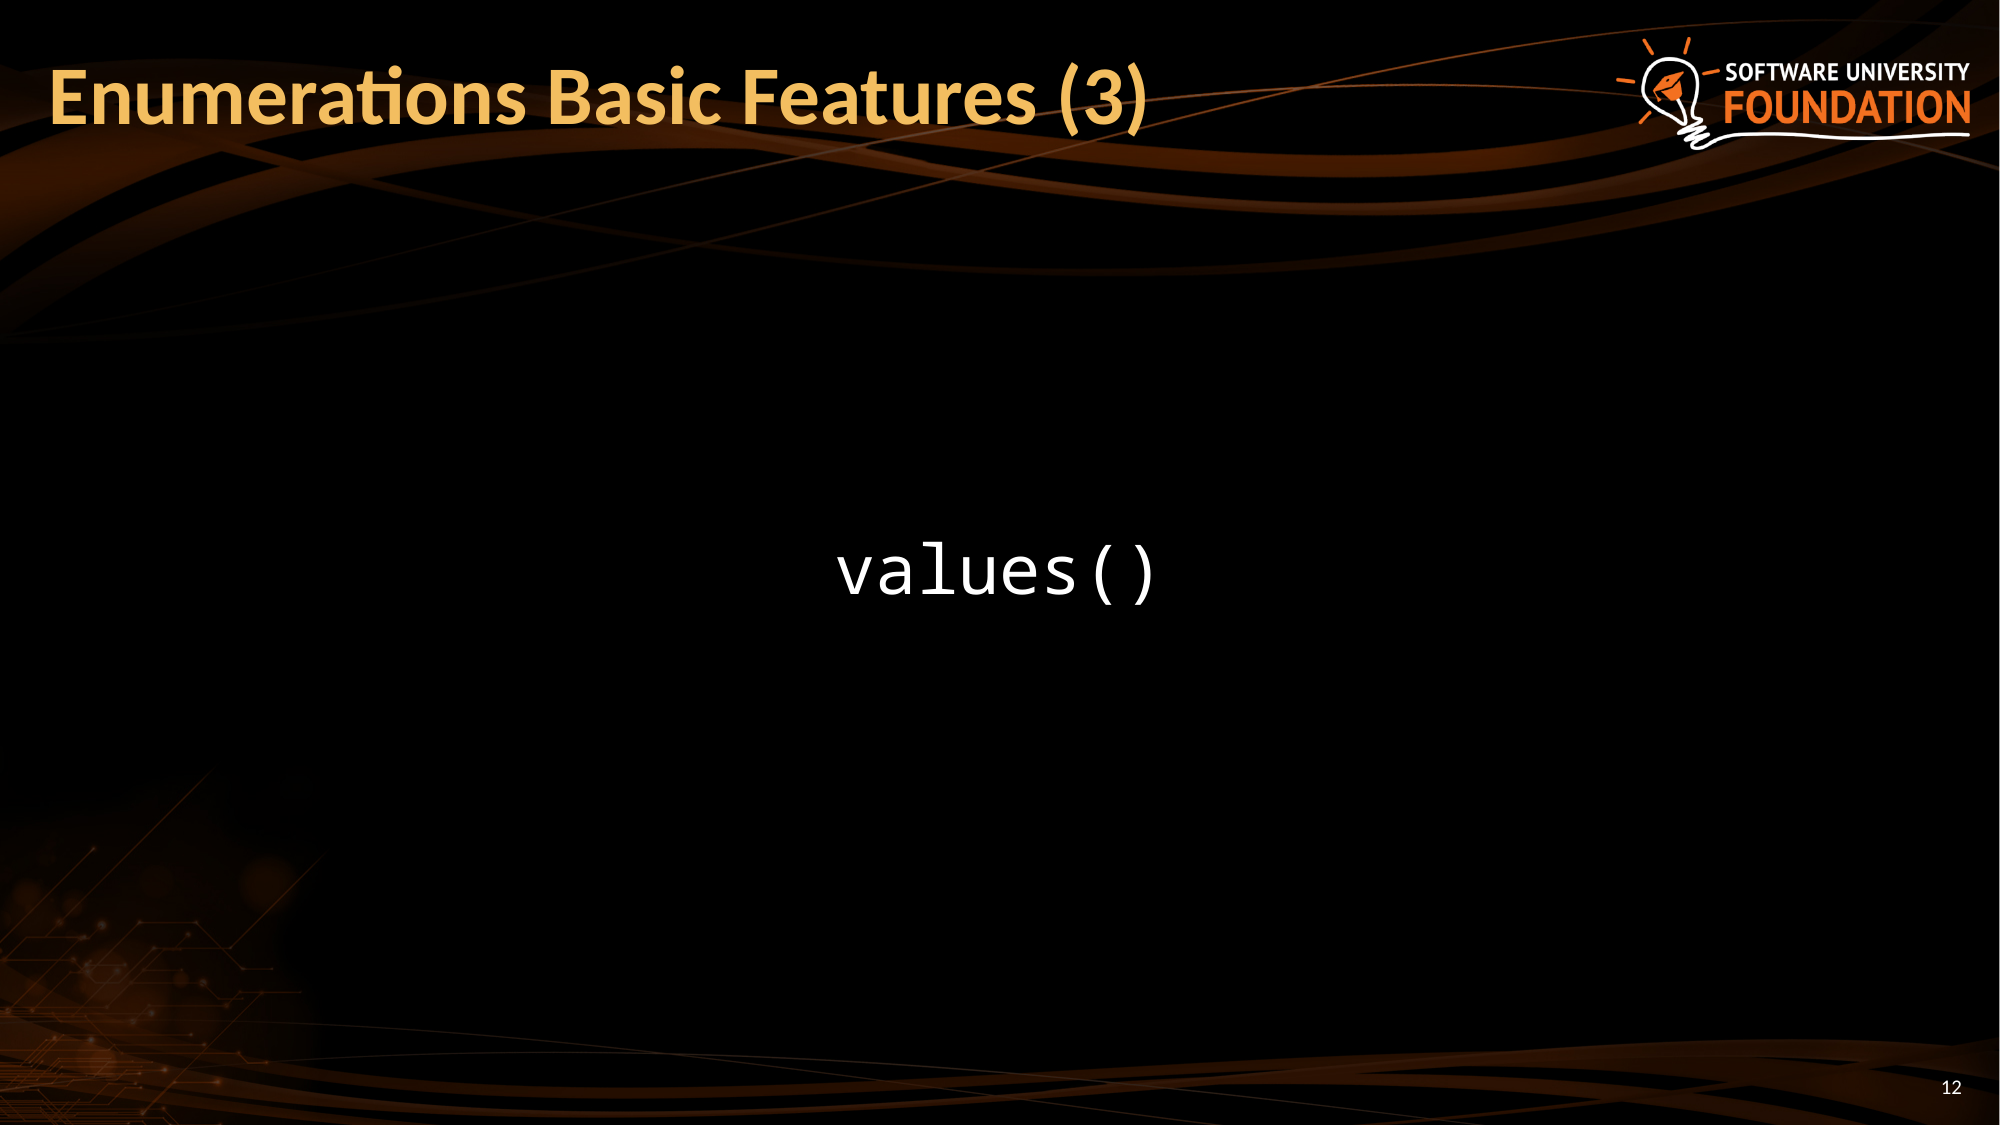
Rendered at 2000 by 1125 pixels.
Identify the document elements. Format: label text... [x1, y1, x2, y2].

list values() [31, 475, 1968, 650]
slide_number 12 [1897, 1070, 1968, 1103]
title Enumerations Basic Features (3) [30, 6, 1602, 189]
picture [0, 0, 2000, 1125]
